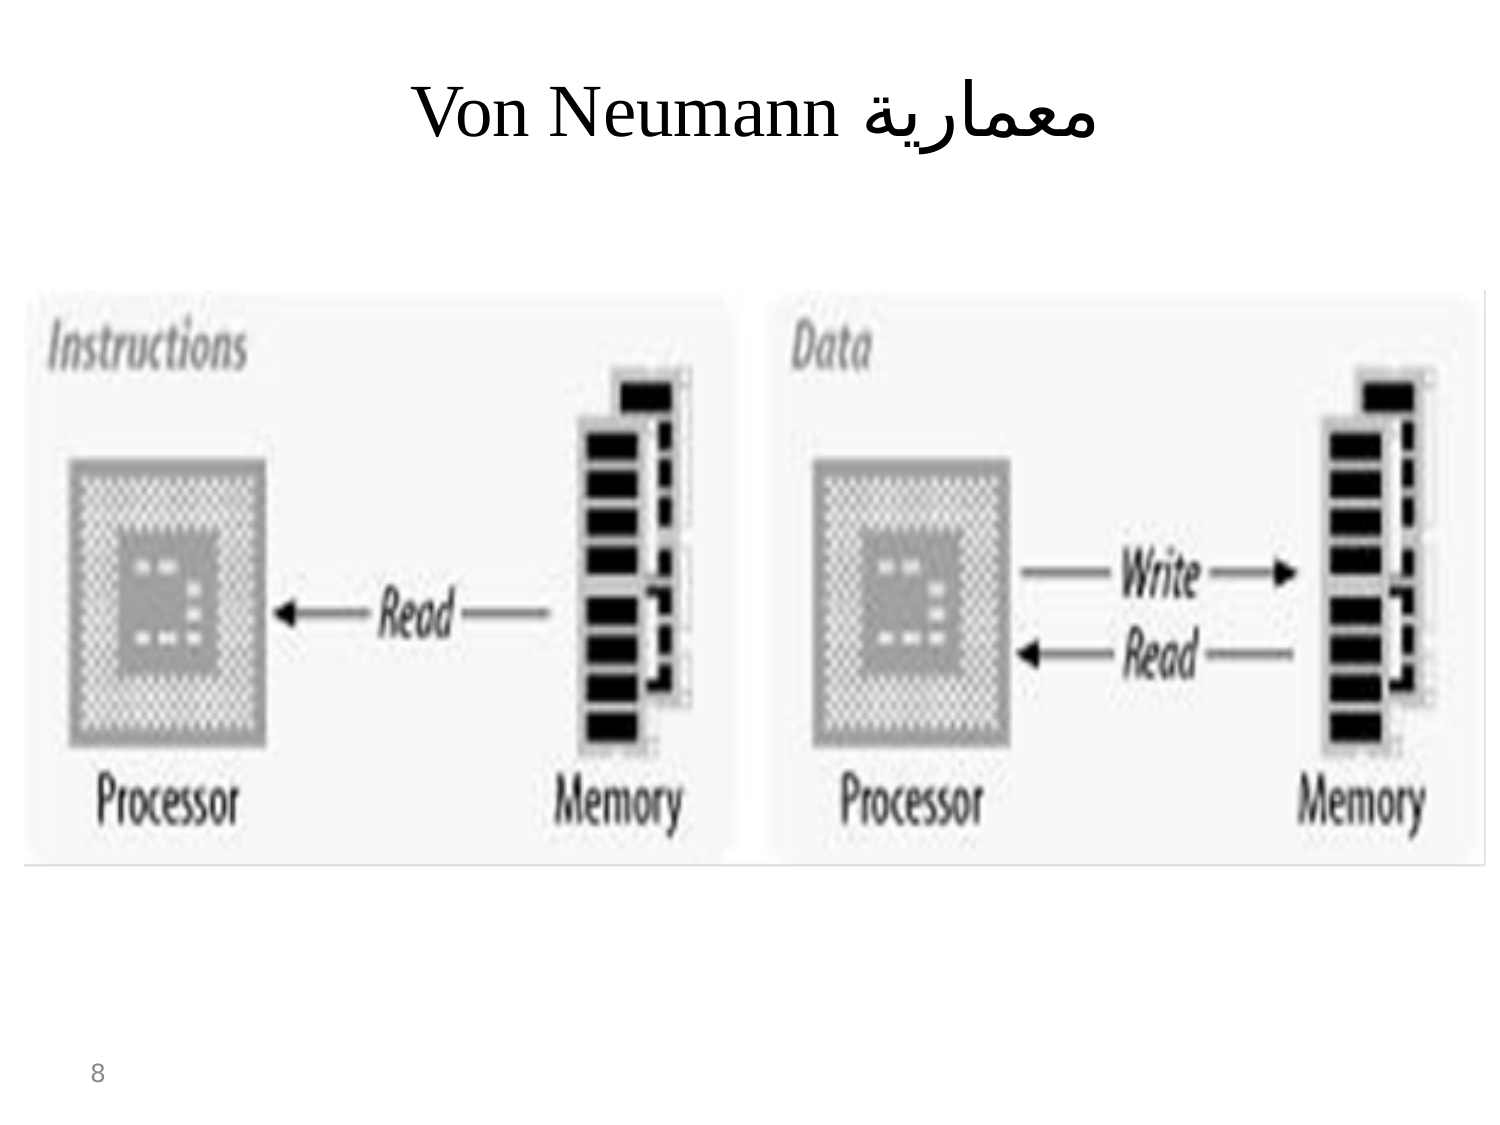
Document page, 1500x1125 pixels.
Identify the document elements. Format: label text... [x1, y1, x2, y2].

slide_number 8 [75, 1042, 425, 1103]
text_box معمارية Von Neumann [112, 54, 1400, 213]
picture [23, 290, 1488, 870]
